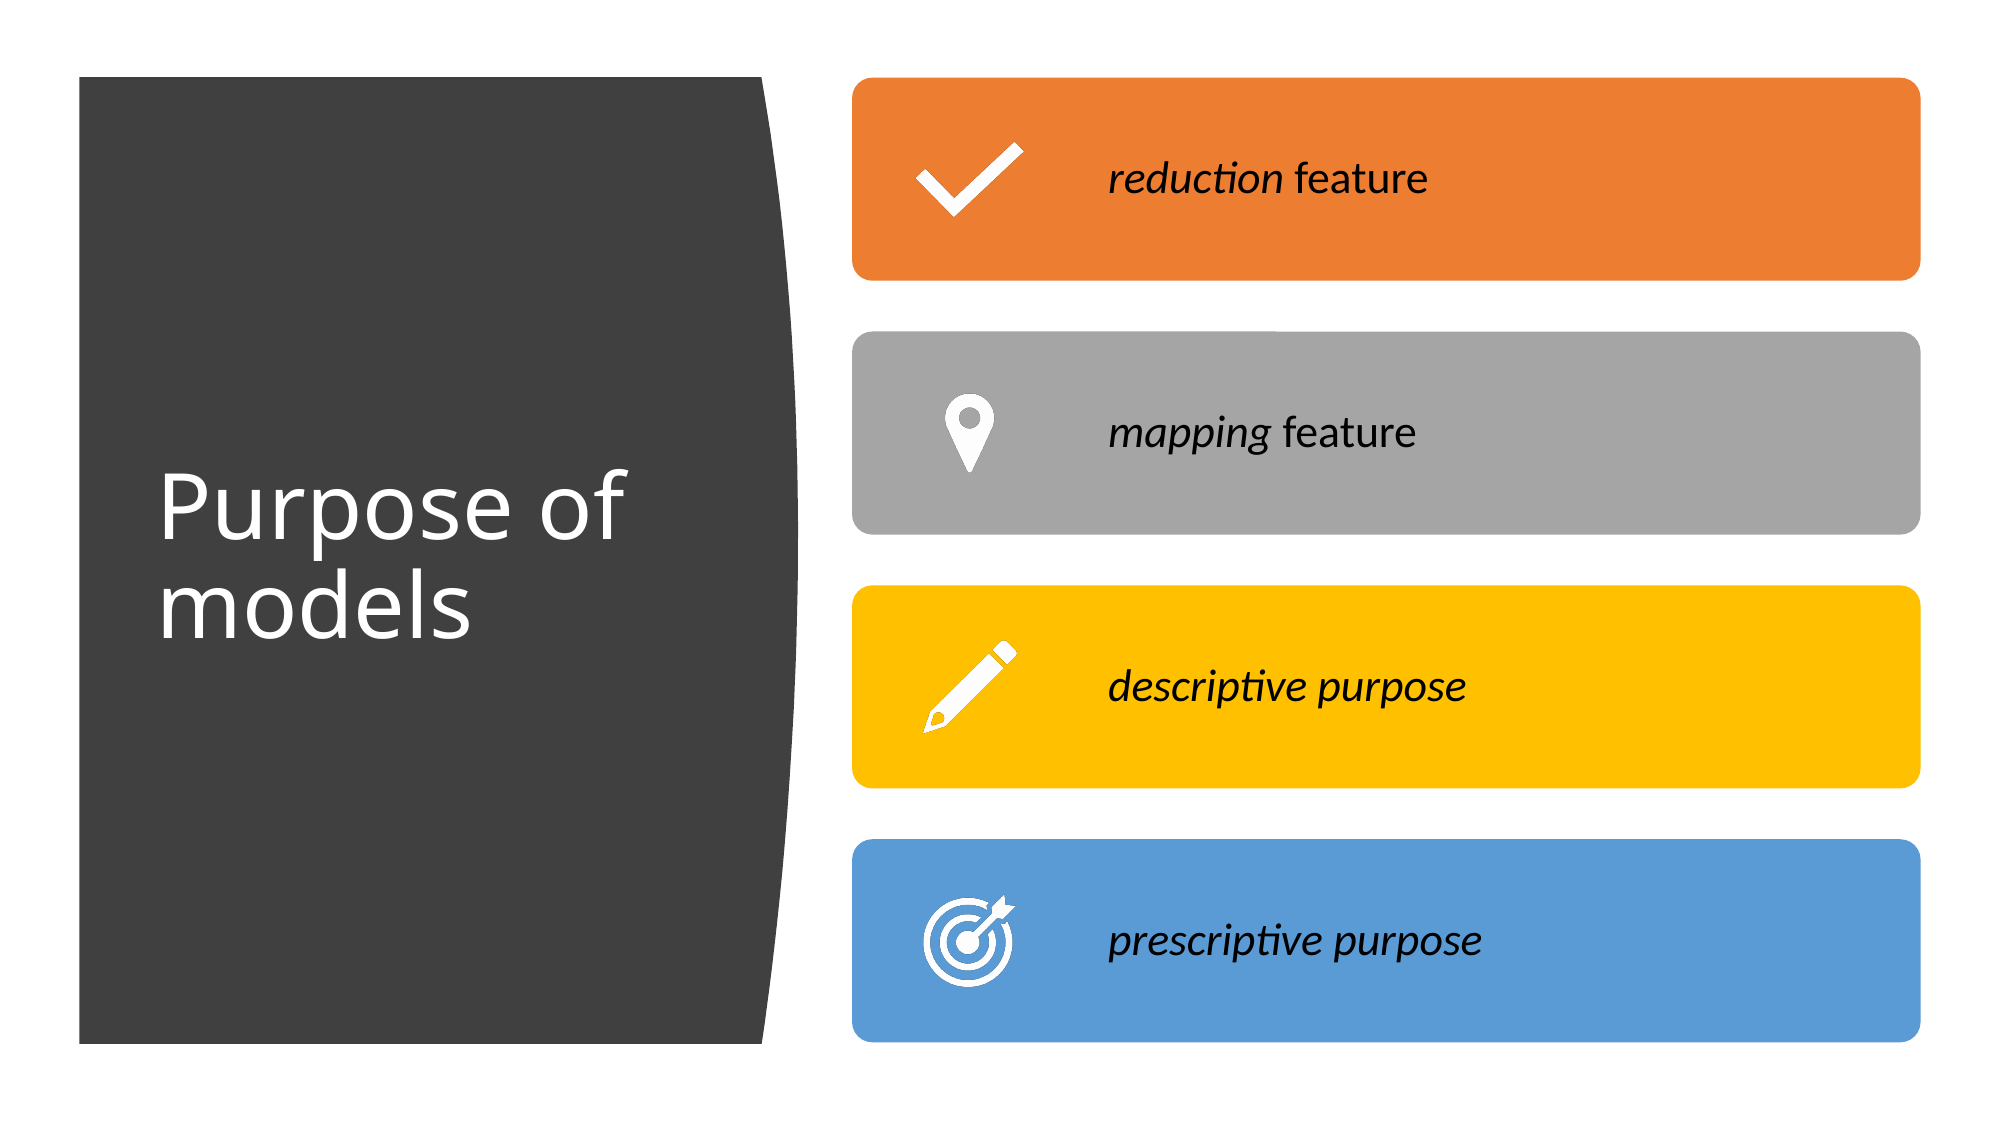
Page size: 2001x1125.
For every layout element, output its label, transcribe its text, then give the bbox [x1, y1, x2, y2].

title Purpose of models [141, 166, 702, 953]
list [852, 77, 1921, 1043]
text_box [78, 76, 800, 1045]
